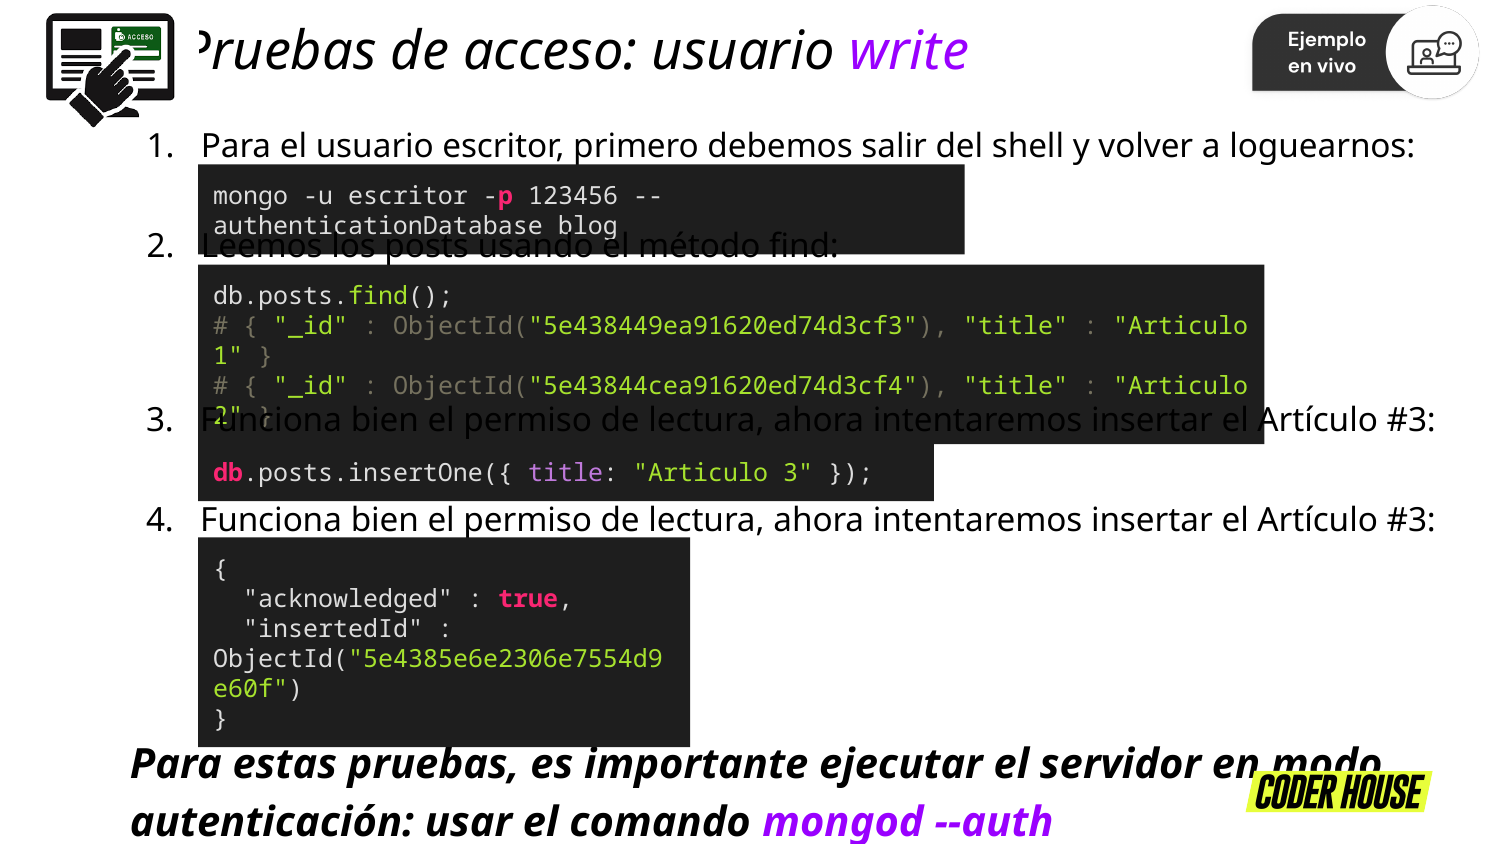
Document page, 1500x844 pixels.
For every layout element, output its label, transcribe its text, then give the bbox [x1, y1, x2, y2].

text_box Para el usuario escritor, primero debemos salir del shell y volver a loguearnos: [110, 109, 1481, 180]
picture [1241, 764, 1437, 819]
picture [1231, 0, 1500, 106]
text_box { "acknowledged" : true, "insertedId" : ObjectId("5e4385e6e2306e7554d9e60f") } [198, 537, 691, 748]
text_box Pruebas de acceso: usuario write [199, 0, 1088, 89]
text_box Para estas pruebas, es importante ejecutar el servidor en modo autenticación: usar el comando mongod --auth [115, 714, 1500, 834]
text_box mongo -u escritor -p 123456 --authenticationDatabase blog [198, 164, 965, 209]
text_box Funciona bien el permiso de lectura, ahora intentaremos insertar el Artículo #3: [110, 482, 1480, 553]
text_box Funciona bien el permiso de lectura, ahora intentaremos insertar el Artículo #3: [110, 382, 1480, 453]
text_box Leemos los posts usando el método find: [110, 209, 1481, 280]
picture [22, 0, 199, 135]
text_box db.posts.insertOne({ title: "Articulo 3" }); [198, 441, 934, 482]
text_box db.posts.find(); # { "_id" : ObjectId("5e438449ea91620ed74d3cf3"), "title" : "Articulo 1" } # { "_id" : ObjectId("5e43844cea91620ed74d3cf4"), "title" : "Articulo 2" } [198, 264, 1265, 382]
